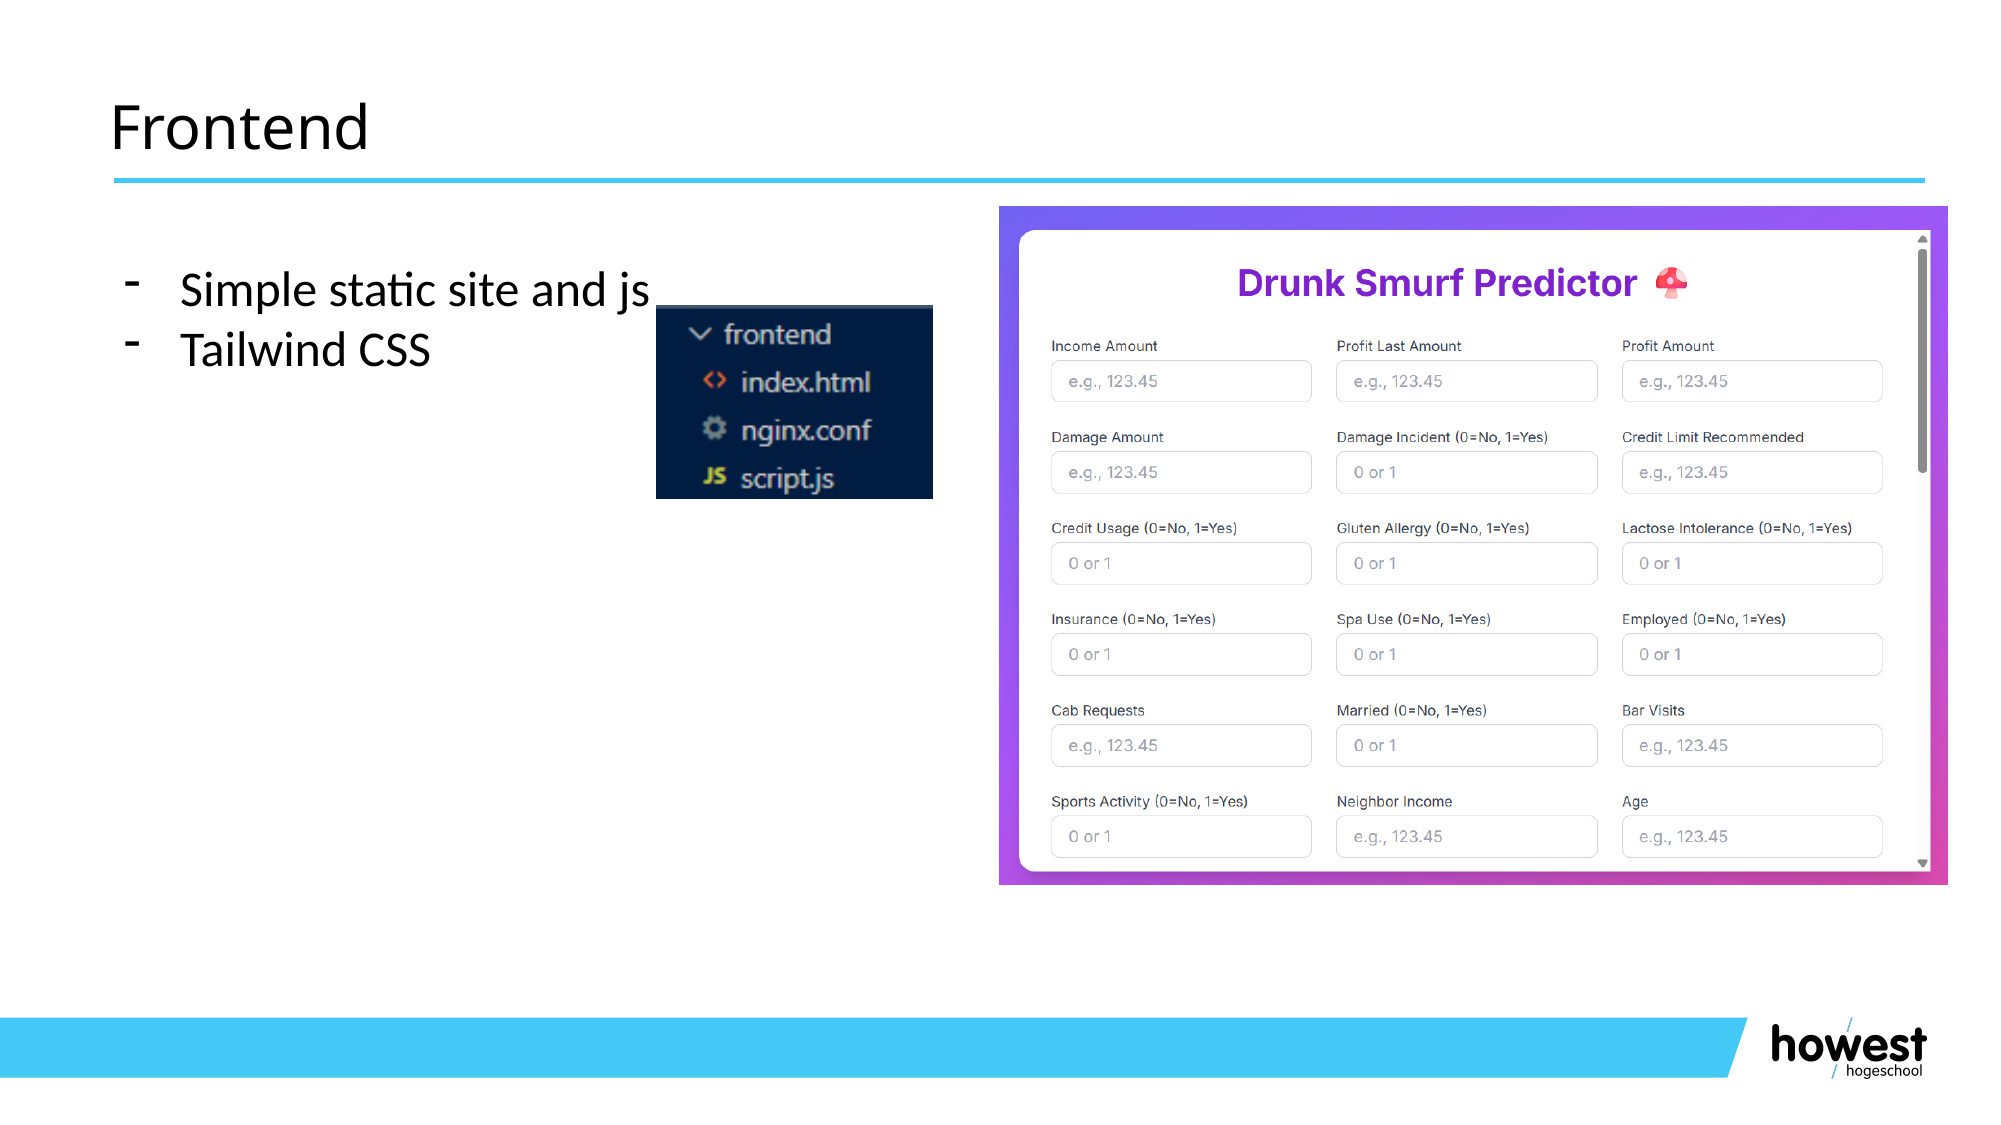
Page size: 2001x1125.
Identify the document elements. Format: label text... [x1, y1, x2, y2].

picture [1748, 1000, 1950, 1104]
text_box Simple static site and js Tailwind CSS [109, 249, 999, 384]
picture [999, 206, 1948, 885]
title Frontend [109, 97, 1922, 167]
picture [656, 305, 933, 499]
